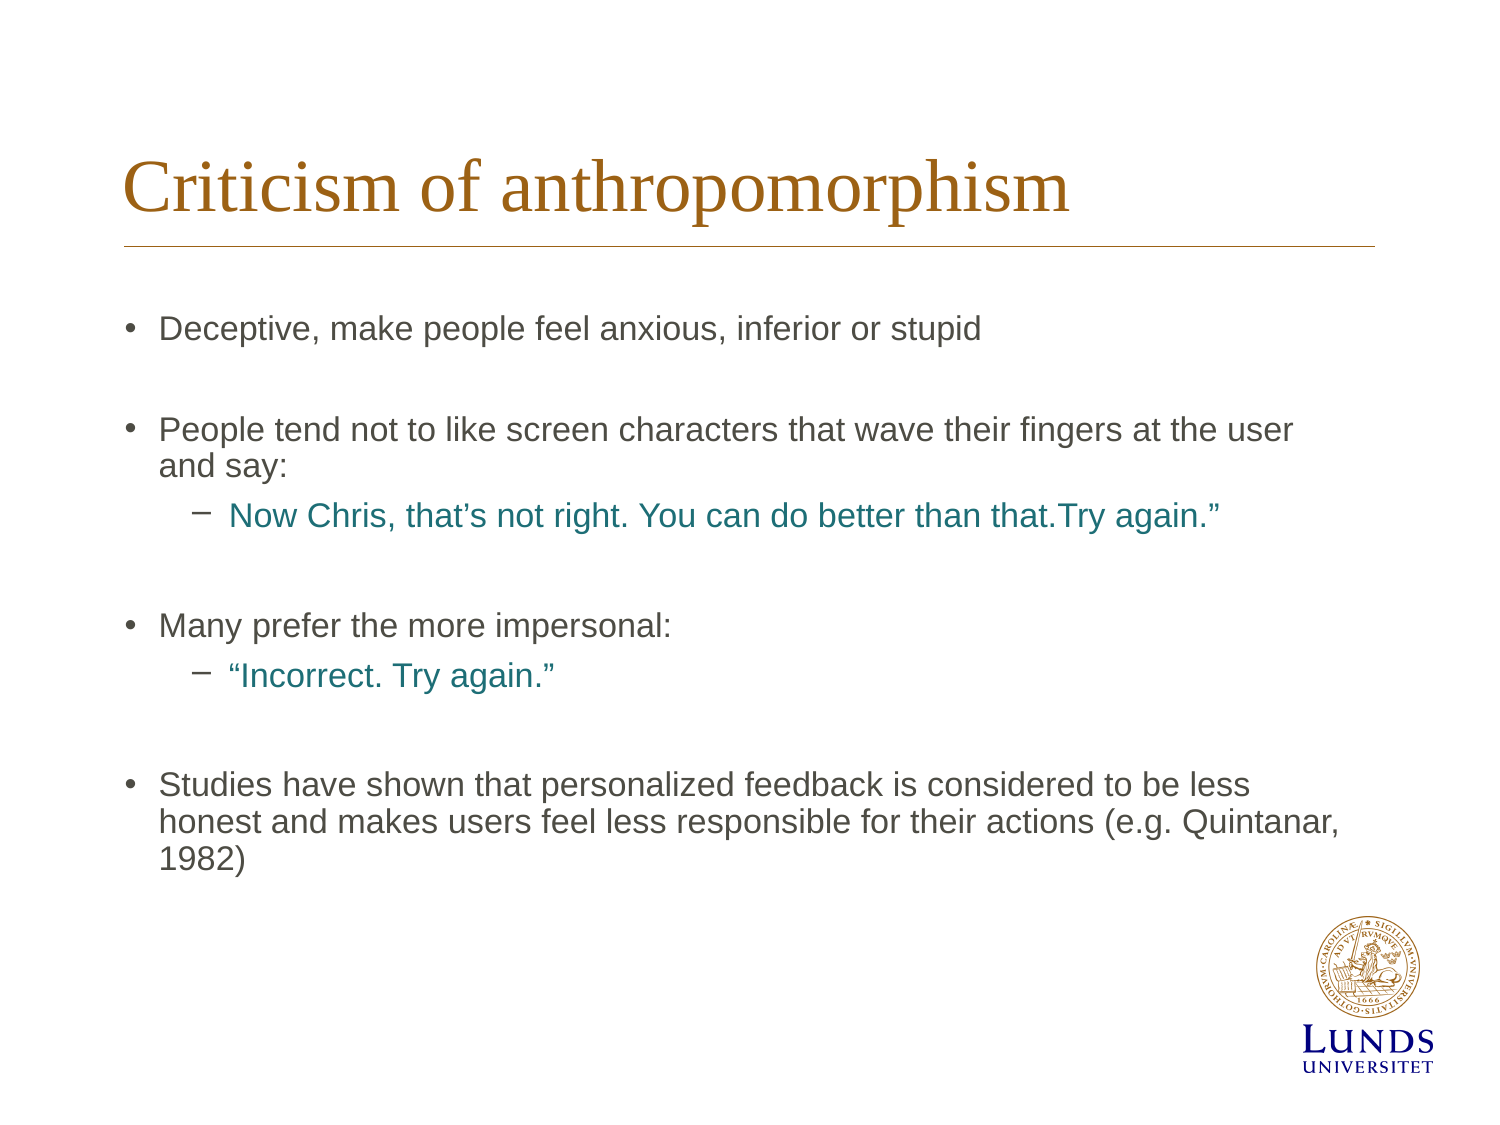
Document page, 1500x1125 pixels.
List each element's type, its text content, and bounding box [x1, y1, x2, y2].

list Deceptive, make people feel anxious, inferior or stupid People tend not to like screen characters that wave their fingers at the user and say: Now Chris, that’s not right. You can do better than that.Try again.” Many prefer the more impersonal: “Incorrect. Try again.” Studies have shown that personalized feedback is considered to be less honest and makes users feel less responsible for their actions (e.g. Quintanar, 1982) [109, 303, 1375, 891]
title Criticism of anthropomorphism [106, 46, 1375, 235]
picture [1303, 916, 1433, 1073]
